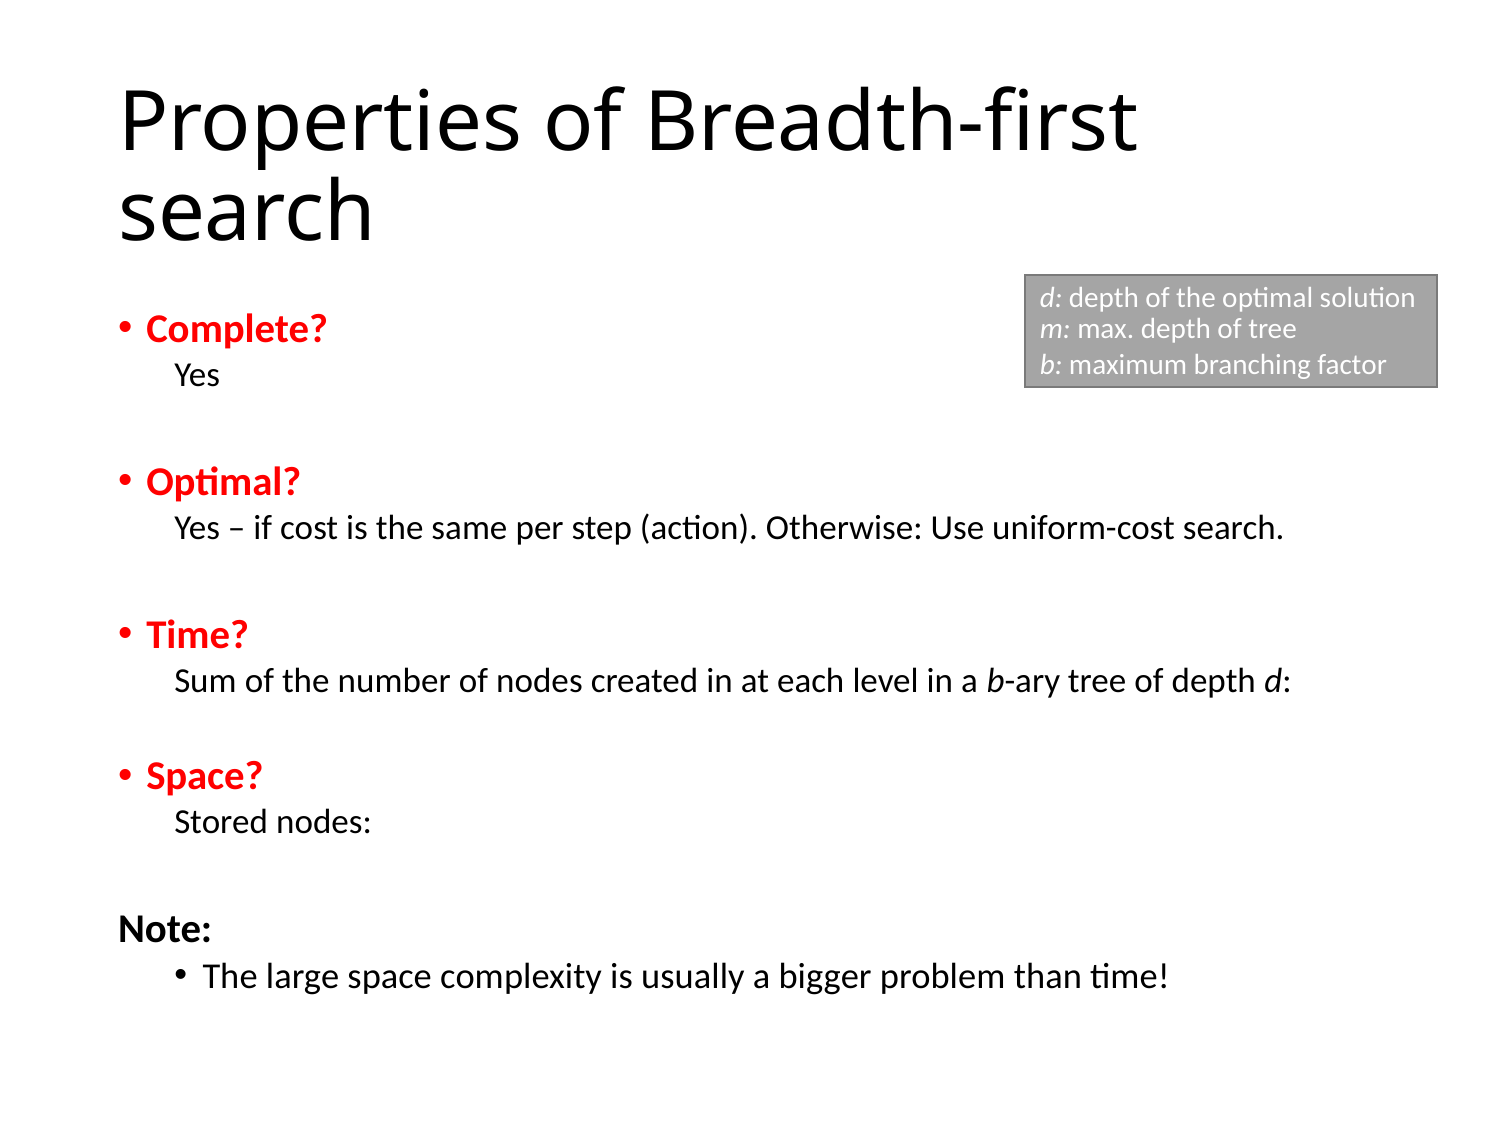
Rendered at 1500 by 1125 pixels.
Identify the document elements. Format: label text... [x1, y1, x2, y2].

title Properties of Breadth-first search [103, 59, 1397, 278]
text_box d: depth of the optimal solution m: max. depth of tree b: maximum branching factor [1024, 274, 1438, 388]
